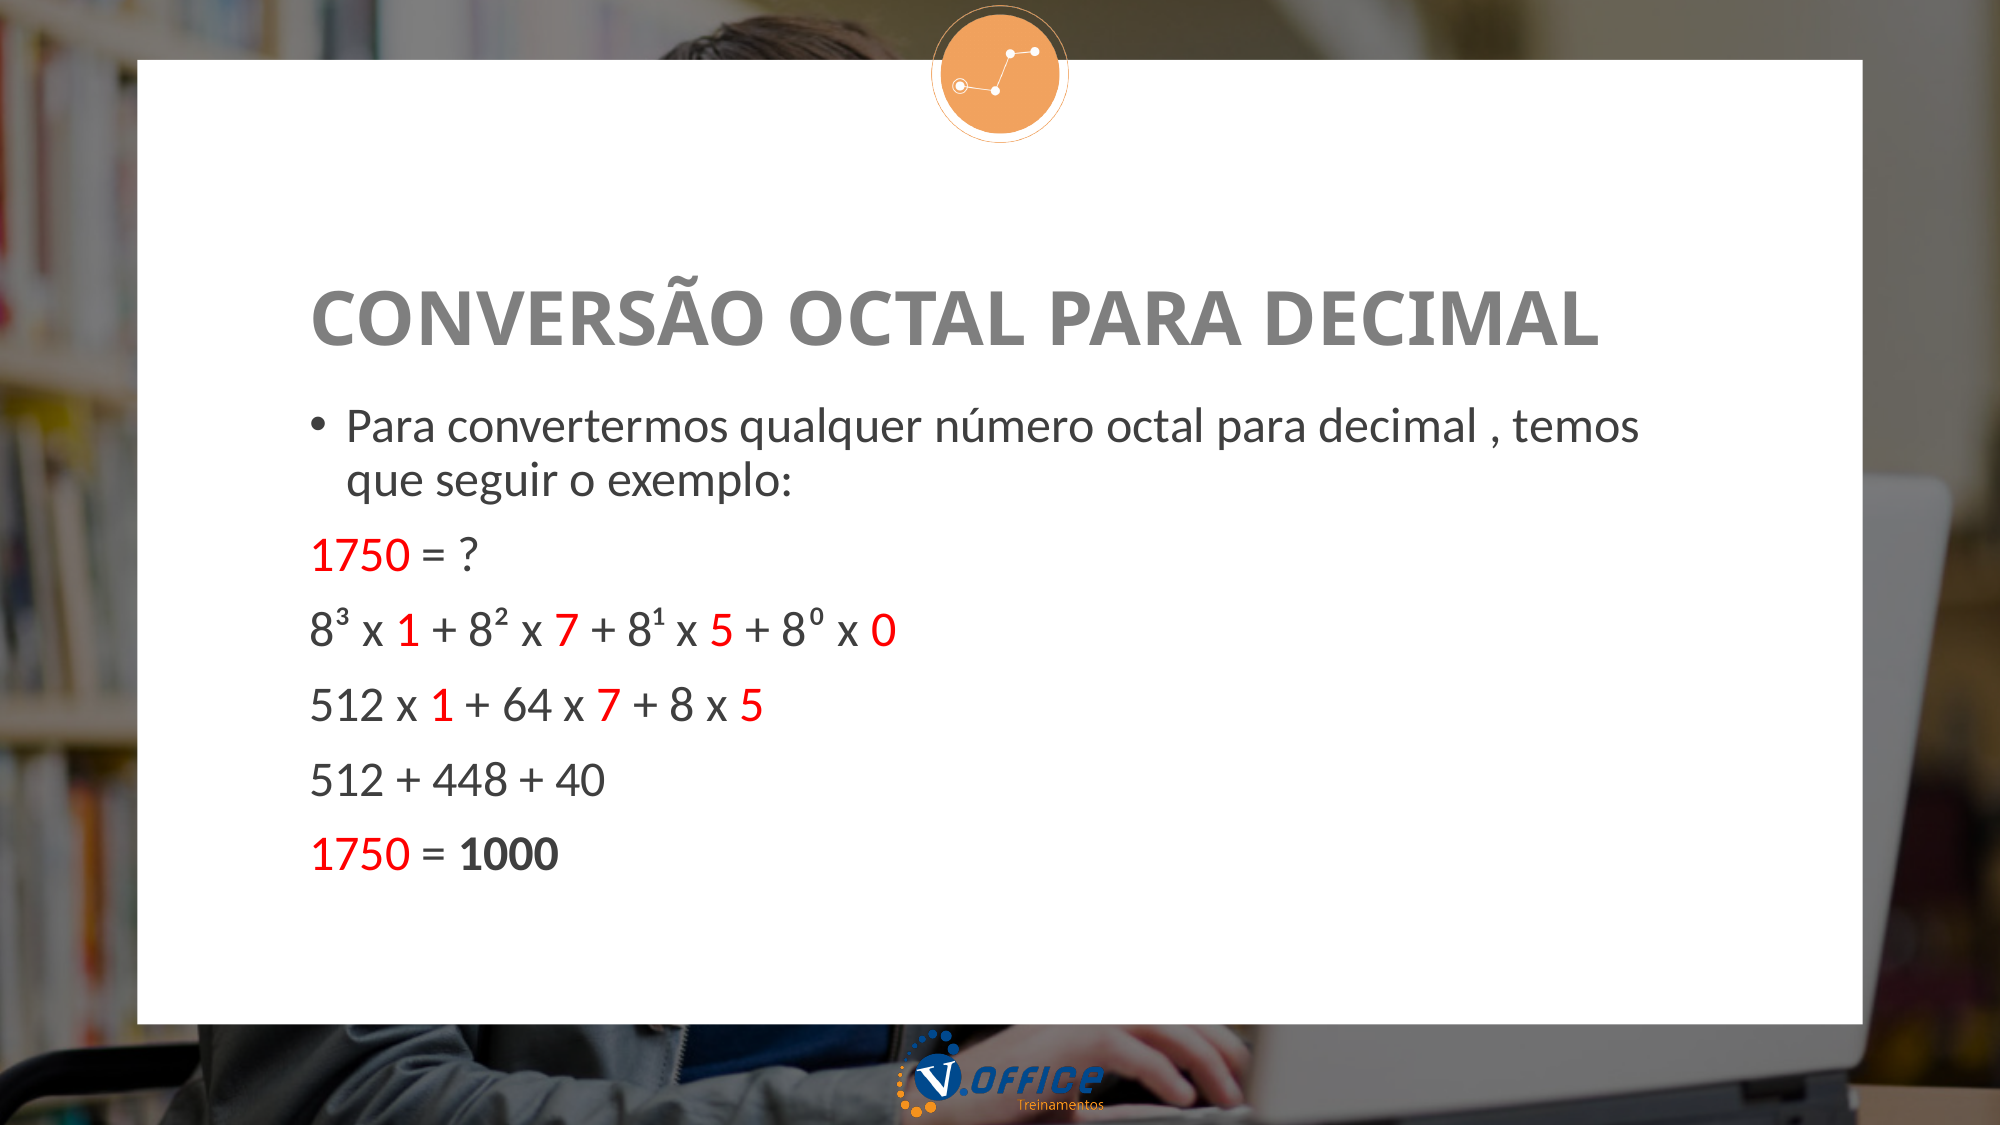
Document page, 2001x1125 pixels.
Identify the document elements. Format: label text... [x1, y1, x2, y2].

title CONVERSÃO OCTAL PARA DECIMAL [294, 212, 1706, 392]
picture [0, 0, 2000, 1125]
list Para convertermos qualquer número octal para decimal , temos que seguir o exemplo: 1750 = ? 8³ x 1 + 8² x 7 + 8¹ x 5 + 8⁰ x 0 512 x 1 + 64 x 7 + 8 x 5 512 + 448 + 40 1750 = 1000 [294, 392, 1706, 890]
